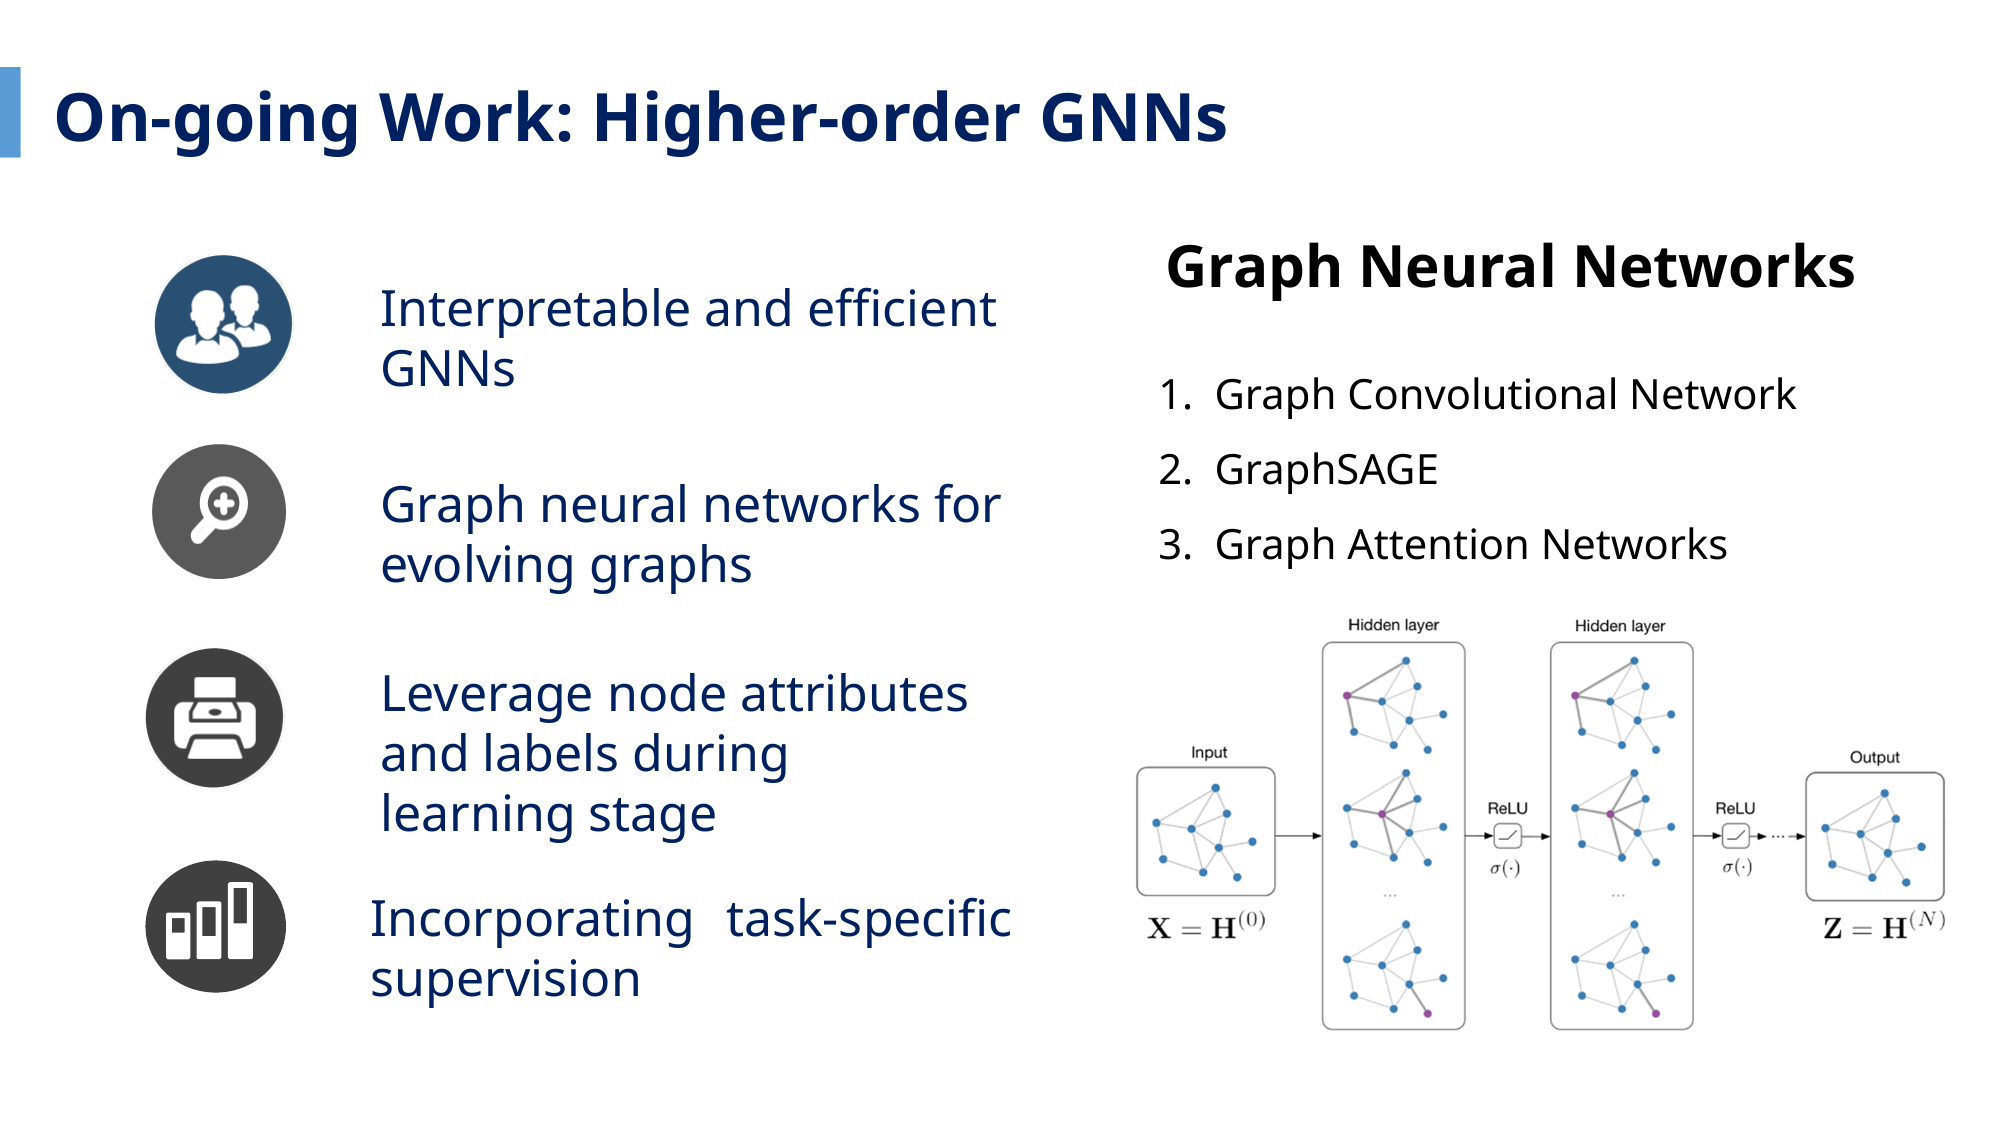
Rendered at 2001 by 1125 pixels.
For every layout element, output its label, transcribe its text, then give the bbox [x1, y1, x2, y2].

text_box Graph Neural Networks [1143, 221, 1879, 306]
picture [143, 646, 295, 790]
picture [1098, 587, 1950, 1039]
picture [151, 444, 286, 579]
text_box Graph Convolutional Network GraphSAGE Graph Attention Networks [1143, 335, 1902, 576]
text_box Incorporating task-specific supervision [356, 879, 1029, 1014]
text_box Graph neural networks for evolving graphs [365, 464, 1064, 600]
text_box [145, 860, 286, 993]
picture [152, 253, 304, 396]
text_box Interpretable and efficient GNNs [365, 269, 1064, 404]
list On-going Work: Higher-order GNNs [39, 76, 1318, 145]
text_box Leverage node attributes and labels during learning stage [365, 654, 1011, 850]
